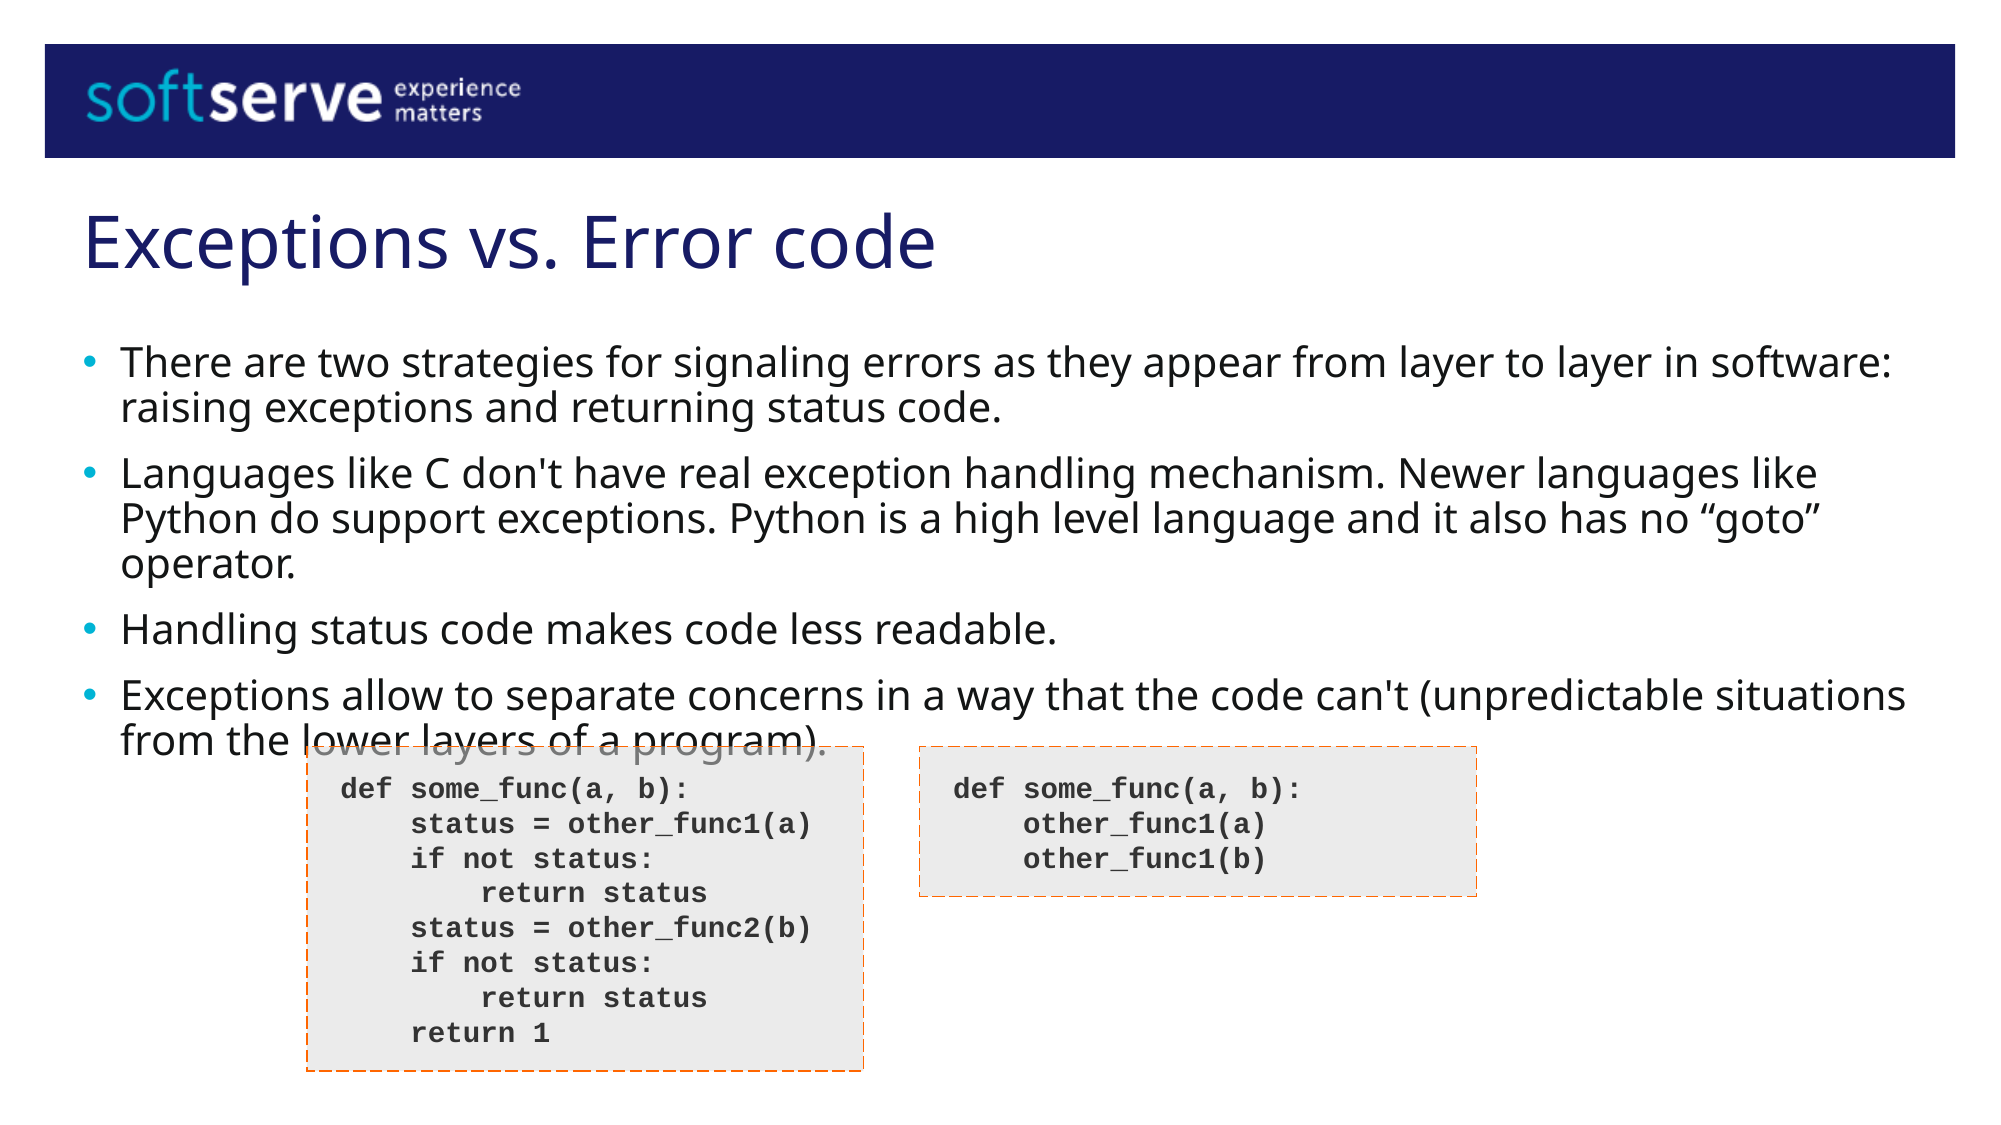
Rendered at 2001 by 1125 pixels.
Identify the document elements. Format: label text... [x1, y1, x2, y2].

title Exceptions vs. Error code [67, 202, 1931, 289]
list There are two strategies for signaling errors as they appear from layer to layer in software: raising exceptions and returning status code. Languages like C don't have real exception handling mechanism. Newer languages like Python do support exceptions. Python is a high level language and it also has no “goto” operator. Handling status code makes code less readable. Exceptions allow to separate concerns in a way that the code can't (unpredictable situations from the lower layers of a program). [67, 333, 1930, 1048]
text_box def some_func(a, b): status = other_func1(a) if not status: return status status = other_func2(b) if not status: return status return 1 [306, 746, 864, 1072]
text_box def some_func(a, b): other_func1(a) other_func1(b) [919, 746, 1477, 897]
